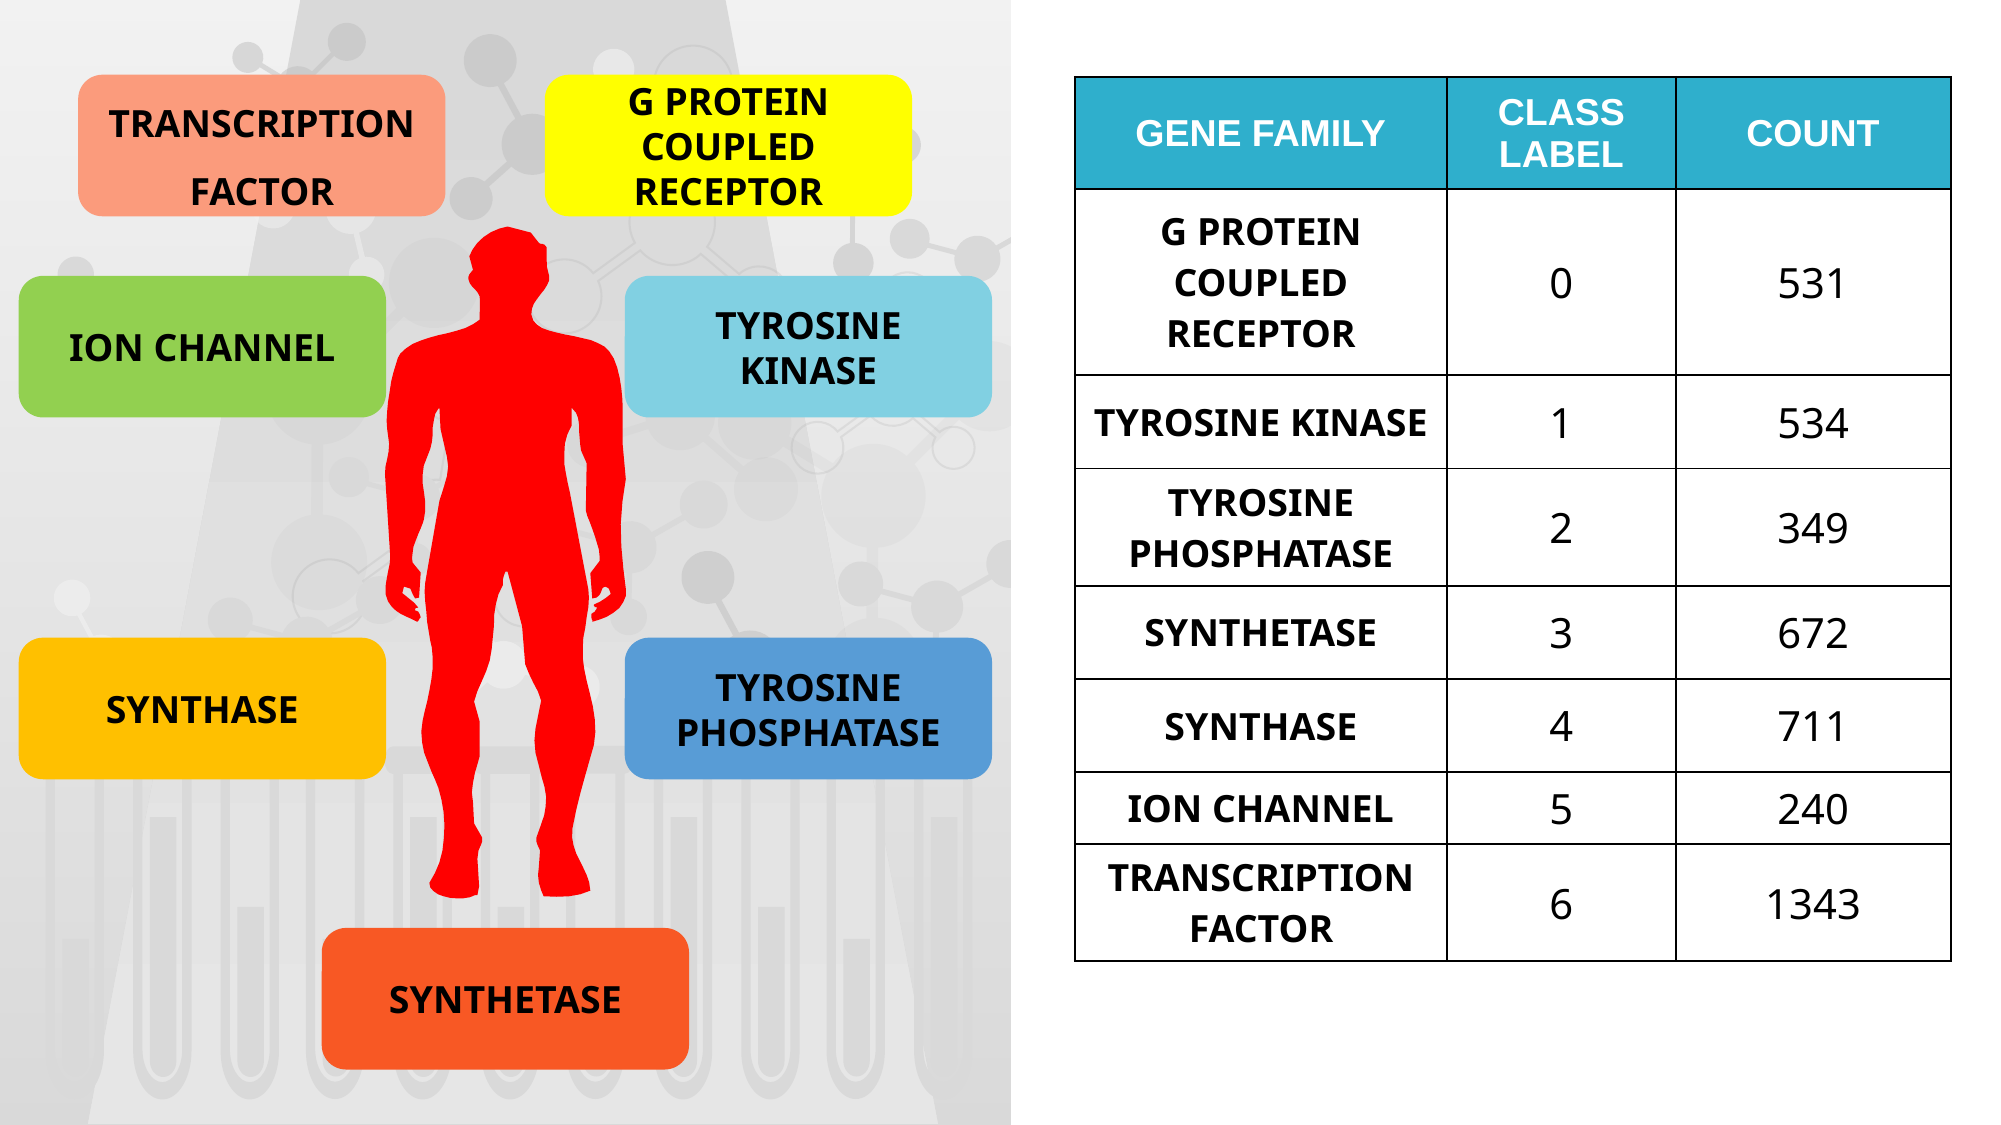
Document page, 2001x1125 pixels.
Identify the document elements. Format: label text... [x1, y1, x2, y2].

text_box TYROSINE PHOSPHATASE [624, 637, 993, 780]
text_box SYNTHETASE [321, 927, 690, 1070]
text_box ION CHANNEL [18, 275, 387, 418]
table_cell ION CHANNEL [1076, 773, 1446, 843]
text_box [384, 226, 626, 899]
table_cell 2 [1448, 469, 1675, 585]
table_cell 5 [1448, 773, 1675, 843]
table_cell TRANSCRIPTION FACTOR [1076, 845, 1446, 960]
text_box G PROTEIN COUPLED RECEPTOR [544, 74, 913, 217]
table_cell 6 [1448, 845, 1675, 960]
table_header COUNT [1677, 78, 1950, 188]
table_cell 534 [1677, 376, 1950, 468]
table_cell SYNTHETASE [1076, 587, 1446, 678]
text_box [1011, 0, 2000, 1125]
table_cell TYROSINE KINASE [1076, 376, 1446, 468]
table_cell 672 [1677, 587, 1950, 678]
table_cell SYNTHASE [1076, 680, 1446, 771]
table_cell 0 [1448, 190, 1675, 374]
table_cell TYROSINE PHOSPHATASE [1076, 469, 1446, 585]
table_cell 4 [1448, 680, 1675, 771]
table_cell 1343 [1677, 845, 1950, 960]
table_cell 1 [1448, 376, 1675, 468]
table_cell 349 [1677, 469, 1950, 585]
table_cell 240 [1677, 773, 1950, 843]
table_cell G PROTEIN COUPLED RECEPTOR [1076, 190, 1446, 374]
text_box SYNTHASE [18, 637, 387, 780]
table_cell 531 [1677, 190, 1950, 374]
table_header CLASS LABEL [1448, 78, 1675, 188]
table_cell 711 [1677, 680, 1950, 771]
table_header GENE FAMILY [1076, 78, 1446, 188]
text_box TYROSINE KINASE [624, 275, 993, 418]
picture [1574, 874, 1926, 1102]
table_cell 3 [1448, 587, 1675, 678]
text_box TRANSCRIPTION FACTOR [78, 74, 446, 217]
